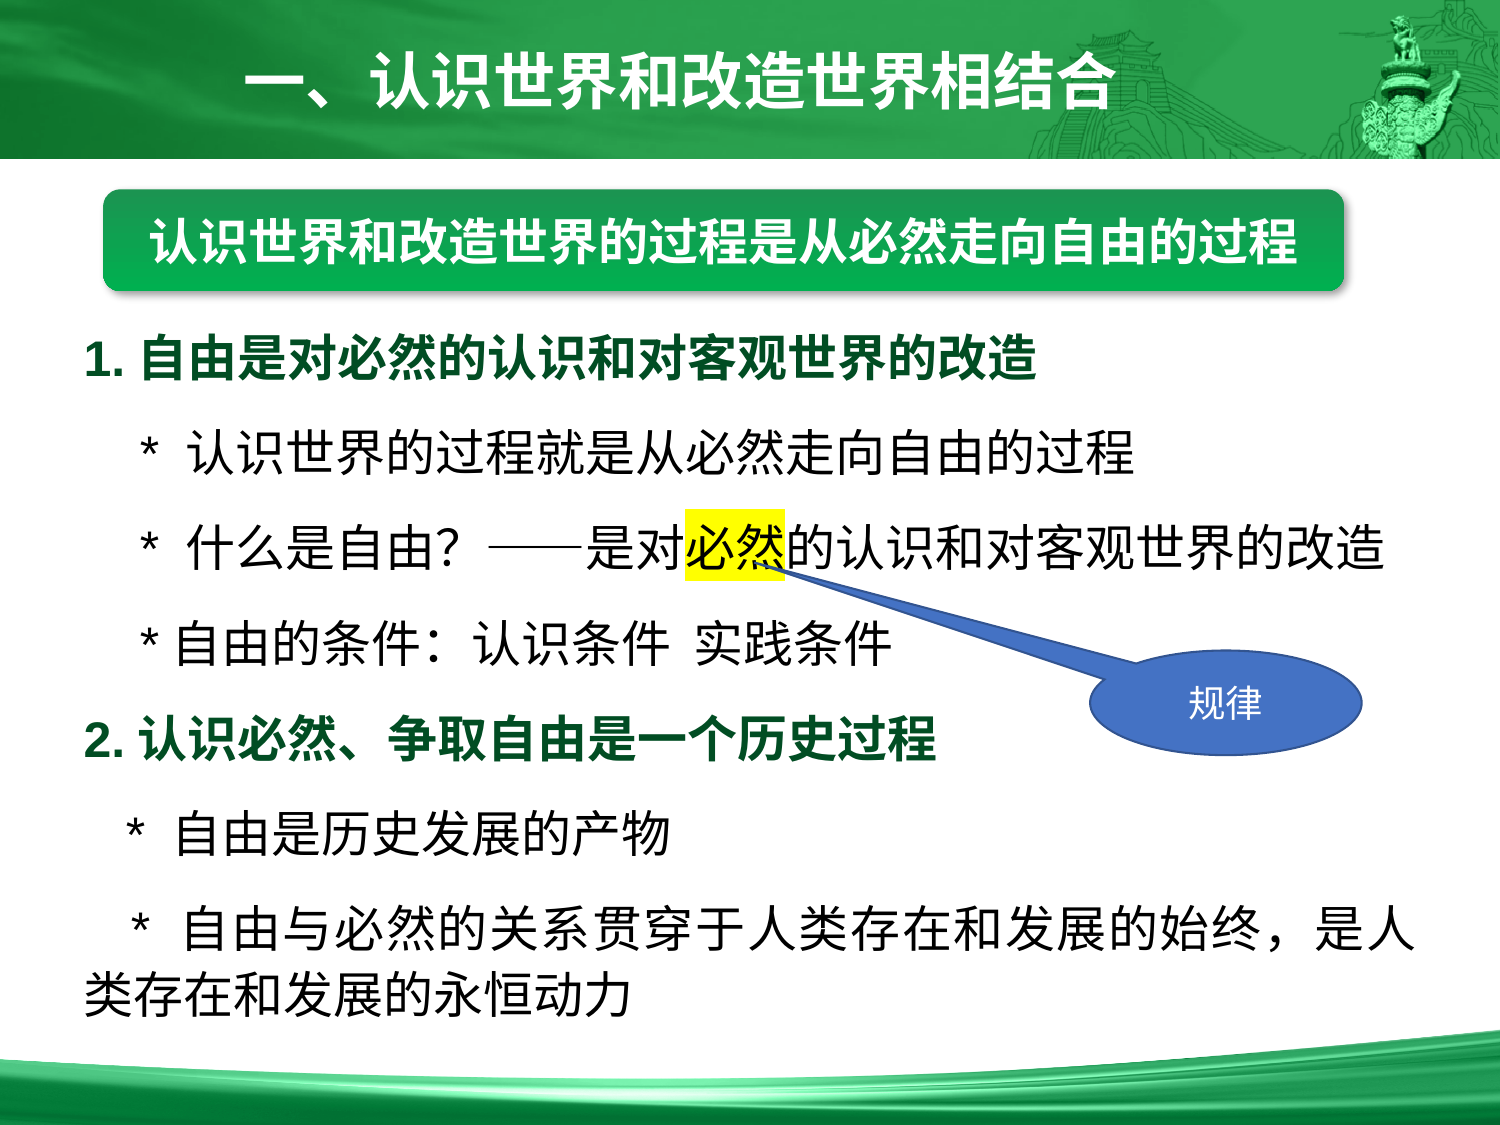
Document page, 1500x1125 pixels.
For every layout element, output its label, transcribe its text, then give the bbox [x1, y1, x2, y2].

picture [0, 0, 1500, 159]
text_box 认识世界和改造世界的过程是从必然走向自由的过程 [102, 188, 1345, 292]
text_box 1.自由是对必然的认识和对客观世界的改造 * 认识世界的过程就是从必然走向自由的过程 * 什么是自由？——是对必然的认识和对客观世界的改造 *自由的条件：认识条件 实践条件 2.认识必然、争取自由是一个历史过程 * 自由是历史发展的产物 * 自由与必然的关系贯穿于人类存在和发展的始终，是人类存在和发展的永恒动力 [69, 313, 1431, 1031]
picture [0, 1027, 1500, 1125]
text_box 规律 [753, 561, 1363, 757]
text_box 一、认识世界和改造世界相结合 [0, 34, 1362, 125]
